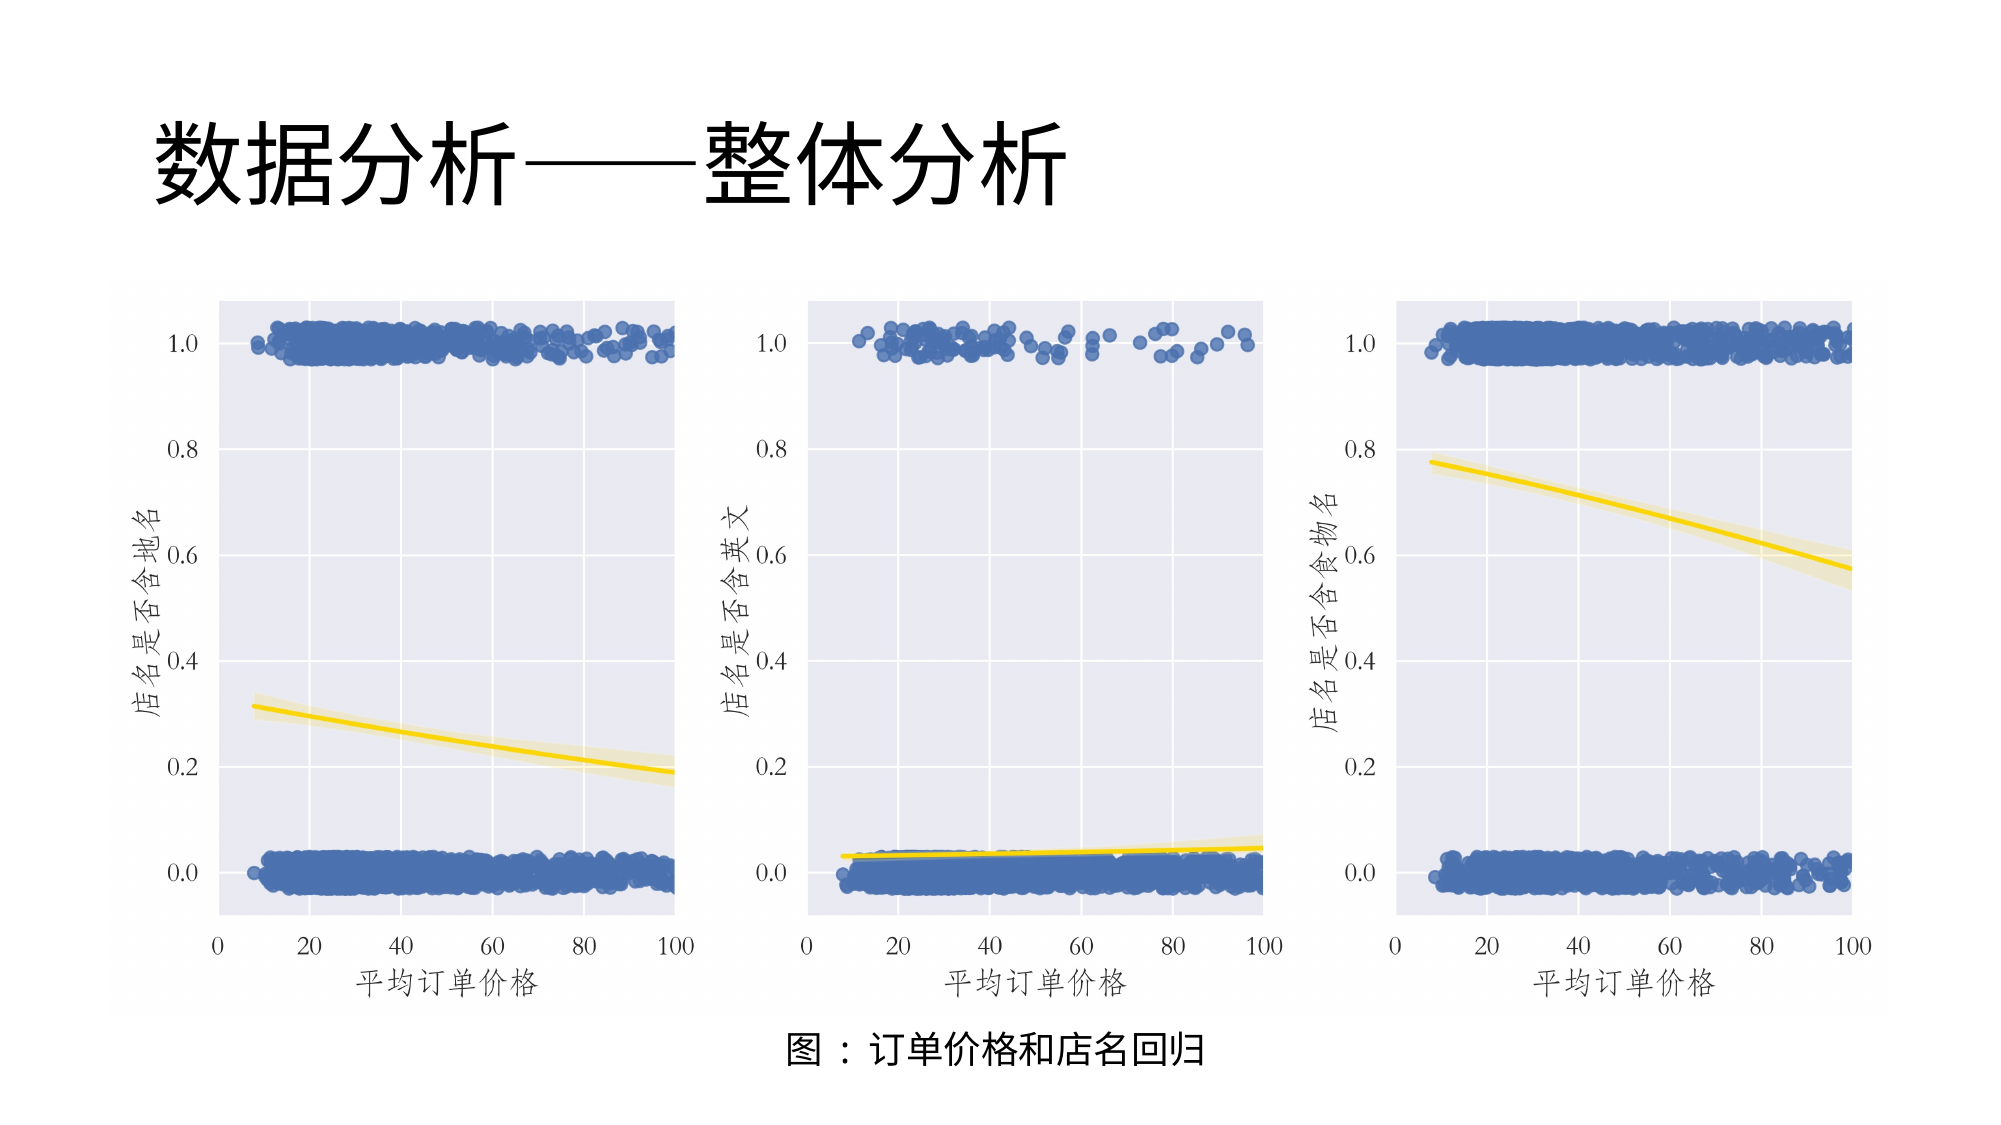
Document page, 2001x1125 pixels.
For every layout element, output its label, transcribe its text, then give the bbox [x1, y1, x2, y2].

picture [106, 277, 1894, 1022]
title 数据分析——整体分析 [137, 59, 1863, 277]
text_box 图 : 订单价格和店名回归 [770, 1022, 1230, 1124]
